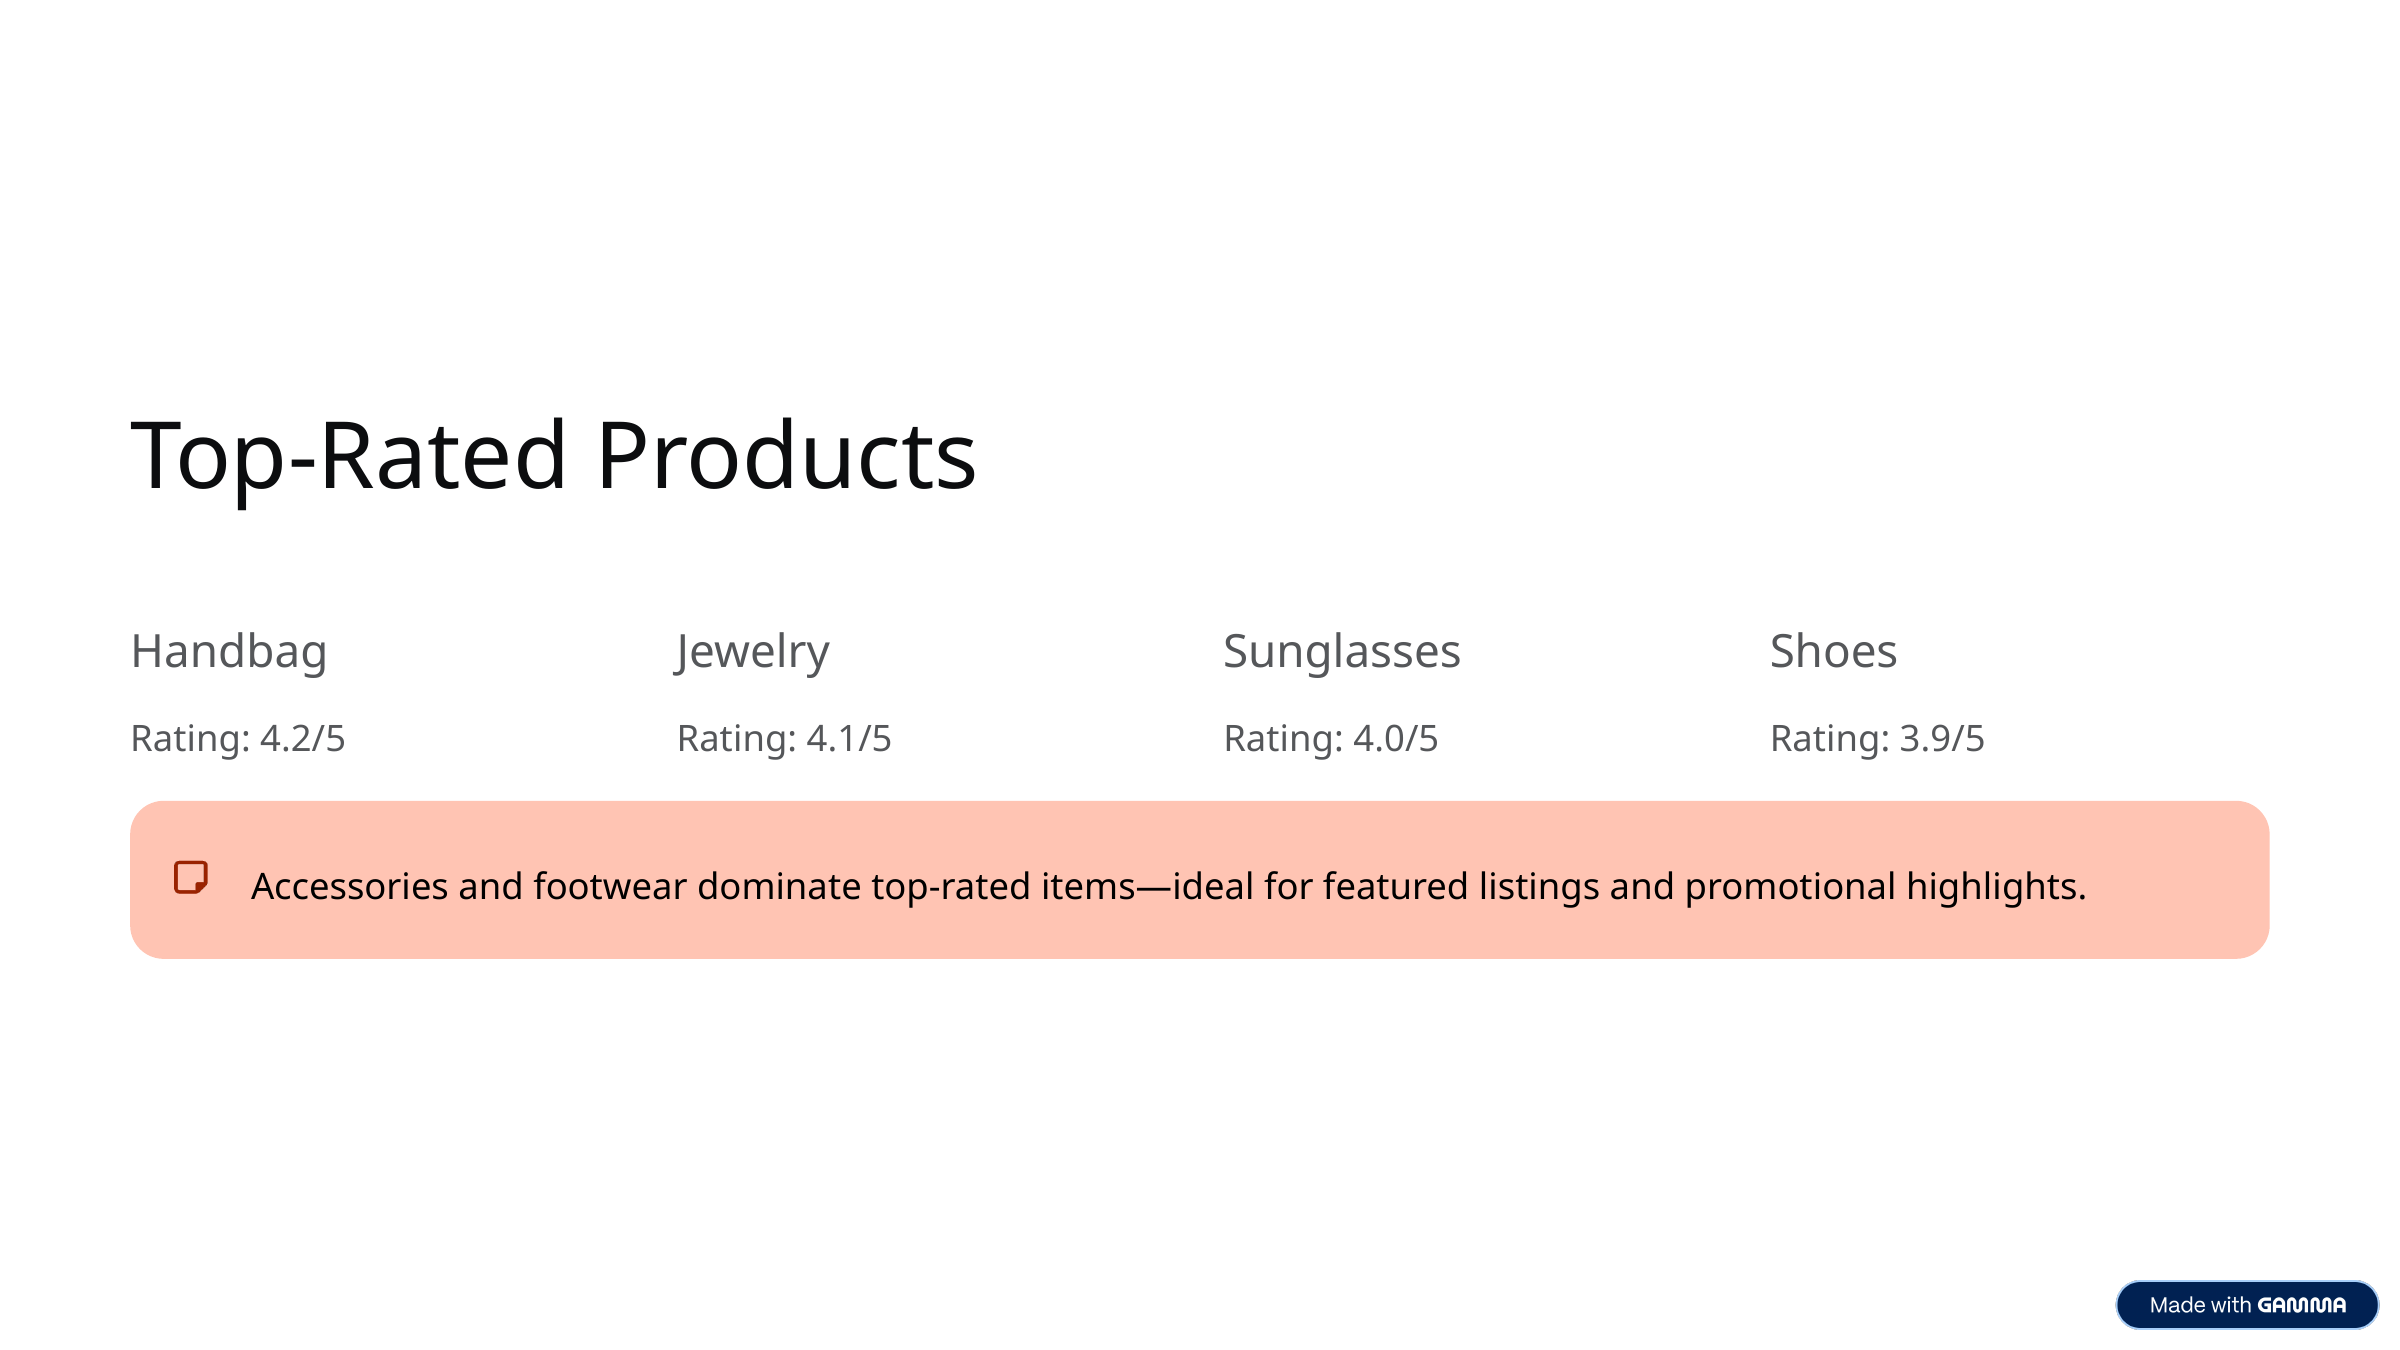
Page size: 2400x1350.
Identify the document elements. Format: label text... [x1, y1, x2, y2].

text_box [130, 800, 2270, 959]
text_box Sunglasses [1223, 618, 1689, 677]
text_box Accessories and footwear dominate top-rated items—ideal for featured listings and promotional highlights. [251, 847, 2233, 907]
text_box Rating: 4.2/5 [130, 699, 631, 759]
text_box Top-Rated Products [130, 391, 1061, 508]
text_box Rating: 4.0/5 [1223, 699, 1724, 759]
text_box Shoes [1769, 618, 2235, 677]
text_box Rating: 4.1/5 [676, 699, 1177, 759]
text_box Jewelry [676, 618, 1142, 677]
picture [167, 858, 214, 896]
text_box Handbag [130, 618, 596, 677]
picture [2106, 1271, 2389, 1339]
text_box Rating: 3.9/5 [1769, 699, 2270, 759]
